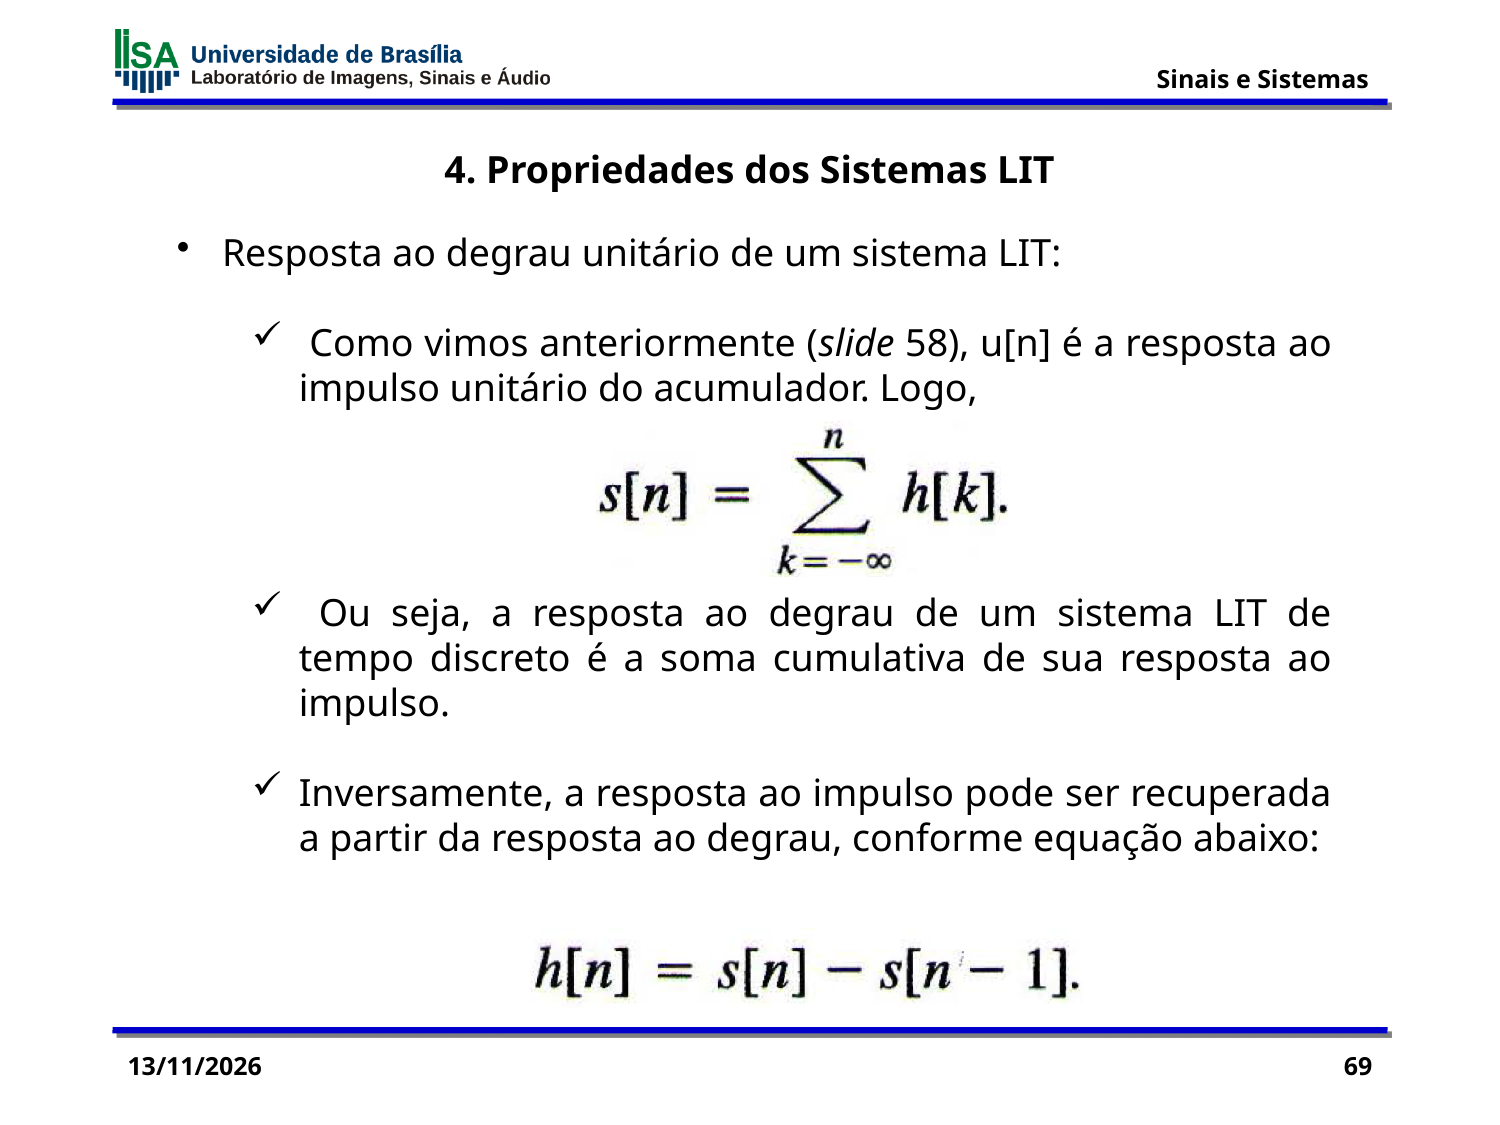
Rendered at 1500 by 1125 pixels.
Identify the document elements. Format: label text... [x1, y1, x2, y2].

text_box Resposta ao degrau unitário de um sistema LIT: Como vimos anteriormente (slide 58), u[n] é a resposta ao impulso unitário do acumulador. Logo, Ou seja, a resposta ao degrau de um sistema LIT de tempo discreto é a soma cumulativa de sua resposta ao impulso. Inversamente, a resposta ao impulso pode ser recuperada a partir da resposta ao degrau, conforme equação abaixo: [162, 221, 1348, 866]
picture [115, 29, 550, 93]
picture [596, 421, 1009, 577]
text_box 4. Propriedades dos Sistemas LIT [112, 138, 1388, 198]
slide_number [112, 1042, 426, 1118]
picture [521, 928, 1083, 1009]
slide_number 69 [1074, 1042, 1388, 1118]
